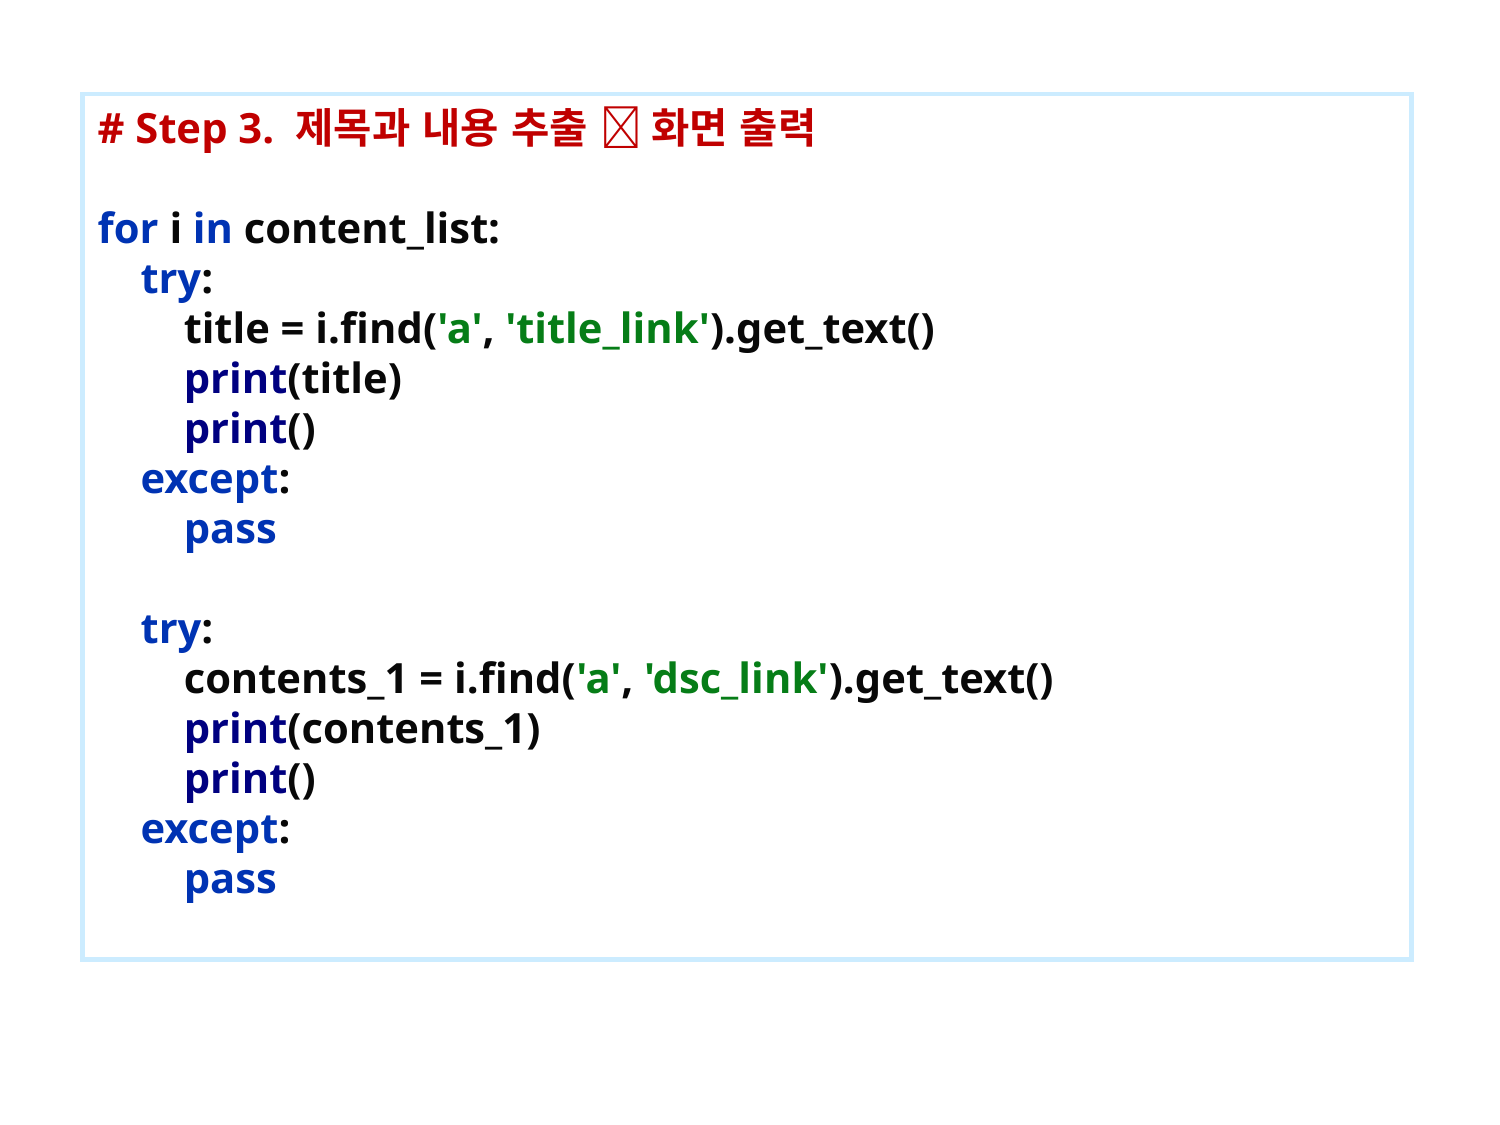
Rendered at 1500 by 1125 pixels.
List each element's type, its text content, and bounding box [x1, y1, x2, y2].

text_box # Step 3. 제목과 내용 추출  화면 출력 for i in content_list: try: title = i.find('a', 'title_link').get_text() print(title) print() except: pass try: contents_1 = i.find('a', 'dsc_link').get_text() print(contents_1) print() except: pass [82, 94, 1412, 960]
